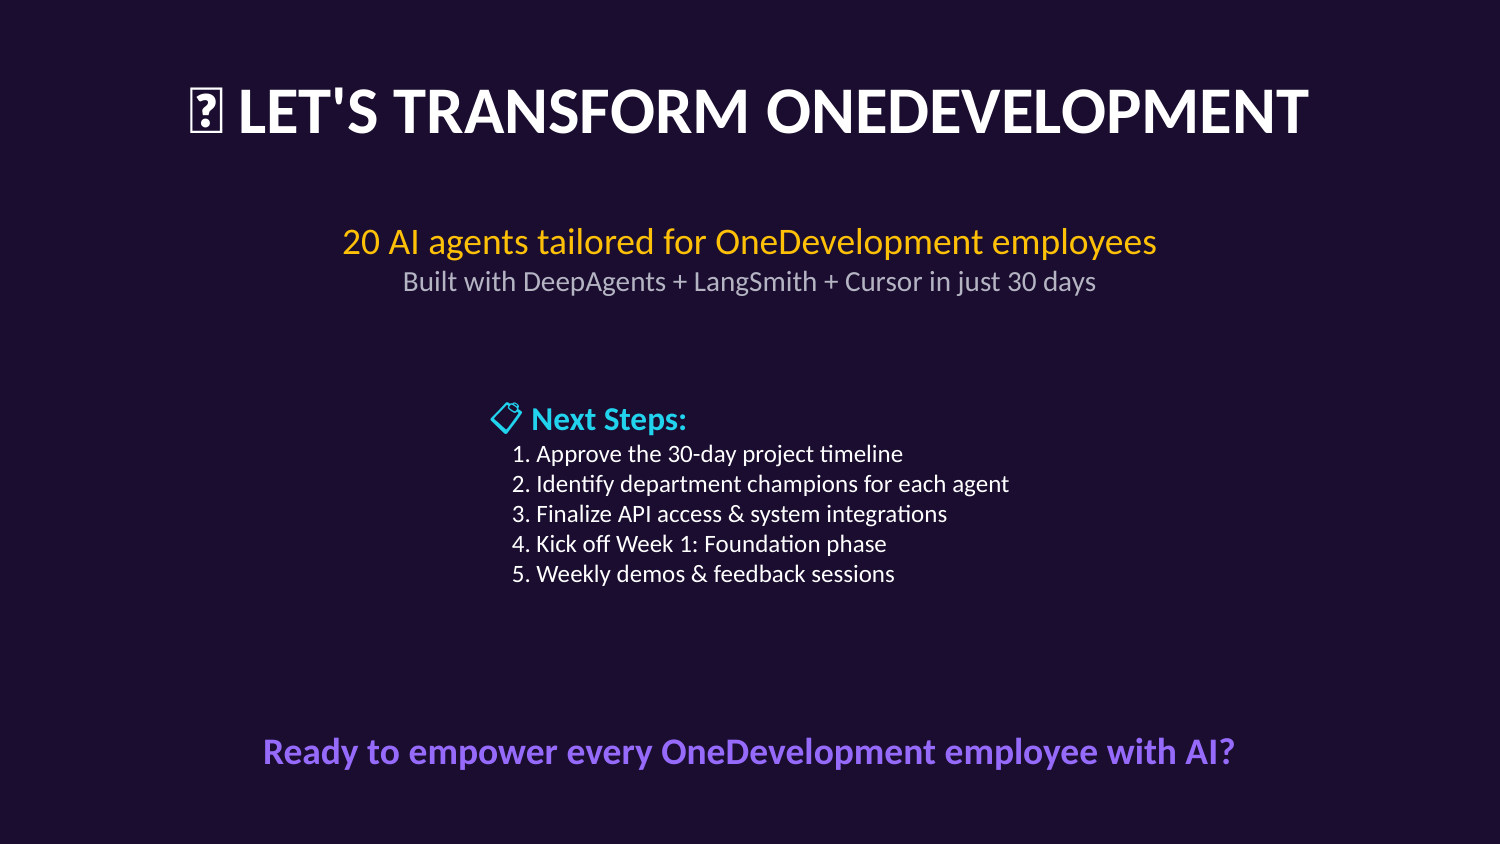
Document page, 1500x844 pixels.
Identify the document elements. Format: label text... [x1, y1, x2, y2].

text_box 📋 Next Steps: 1. Approve the 30-day project timeline 2. Identify department champions for each agent 3. Finalize API access & system integrations 4. Kick off Week 1: Foundation phase 5. Weekly demos & feedback sessions [474, 390, 1026, 595]
text_box 🚀 LET'S TRANSFORM ONEDEVELOPMENT [174, 59, 1326, 155]
text_box 20 AI agents tailored for OneDevelopment employees Built with DeepAgents + LangSmith + Cursor in just 30 days [327, 209, 1173, 305]
text_box Ready to empower every OneDevelopment employee with AI? [248, 719, 1252, 780]
